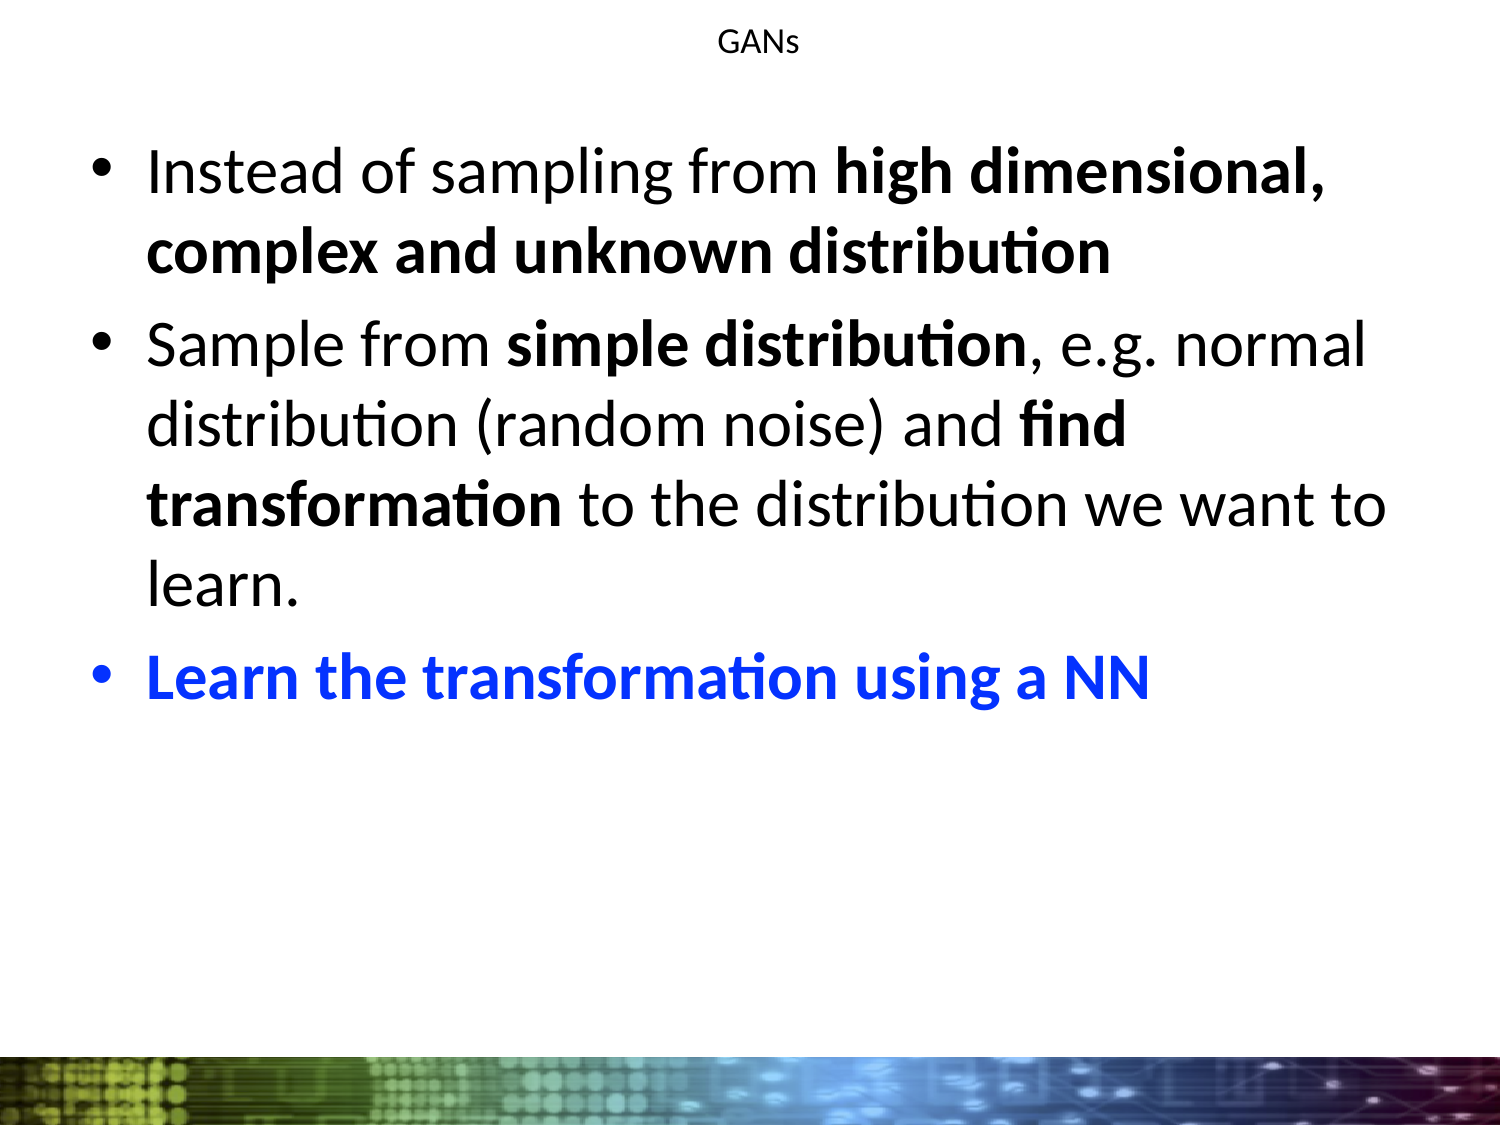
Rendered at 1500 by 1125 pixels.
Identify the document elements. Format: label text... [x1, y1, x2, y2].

list Instead of sampling from high dimensional, complex and unknown distribution Sample from simple distribution, e.g. normal distribution (random noise) and find transformation to the distribution we want to learn. Learn the transformation using a NN [75, 119, 1425, 1005]
title GANs [75, 9, 1443, 70]
picture [0, 1057, 1500, 1125]
